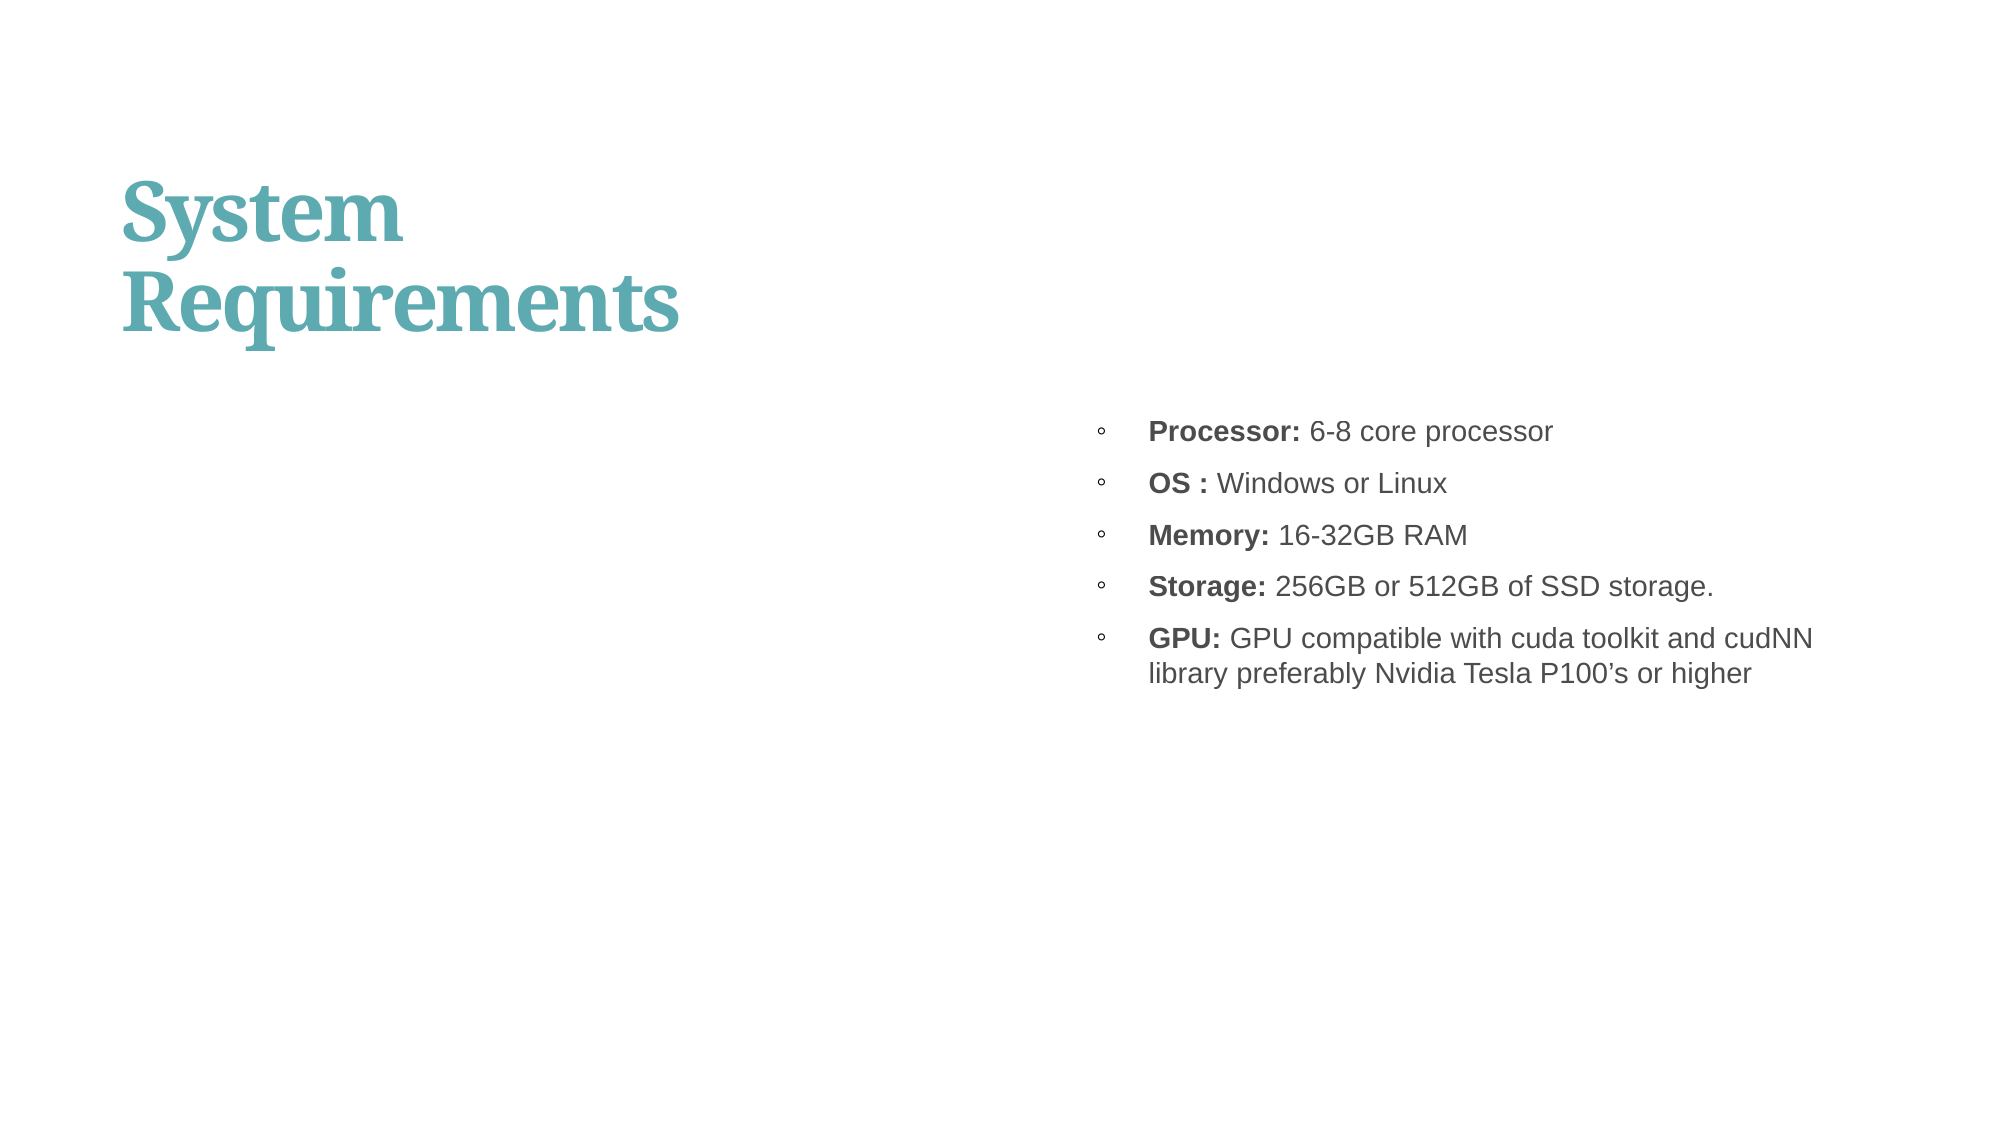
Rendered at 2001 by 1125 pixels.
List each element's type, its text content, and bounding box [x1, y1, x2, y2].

title System Requirements [121, 136, 904, 357]
text_box Processor: 6-8 core processor OS : Windows or Linux Memory: 16-32GB RAM Storage: 256GB or 512GB of SSD storage. GPU: GPU compatible with cuda toolkit and cudNN library preferably Nvidia Tesla P100’s or higher [1073, 412, 1856, 984]
